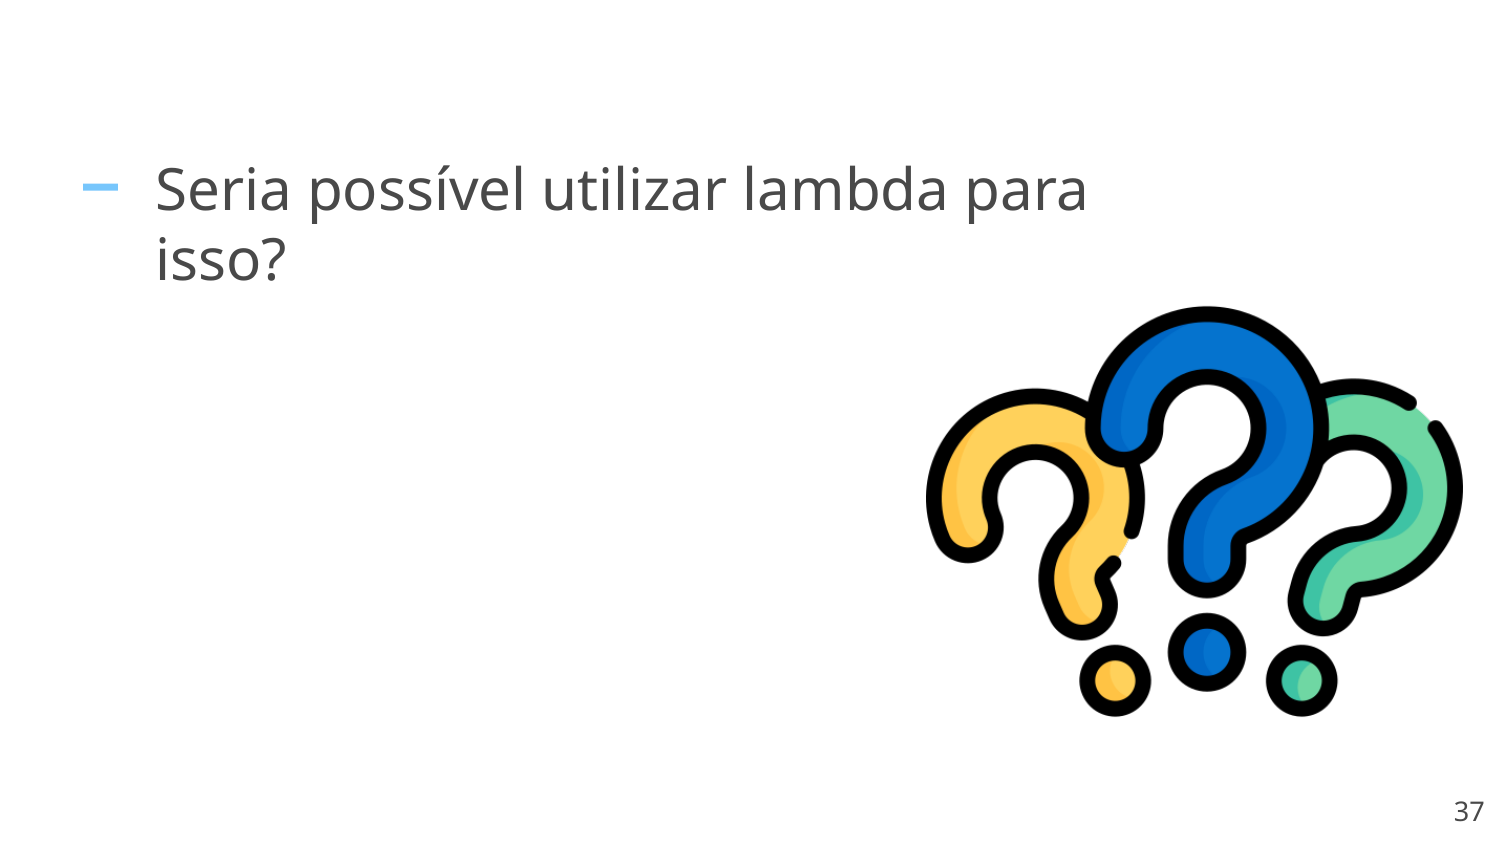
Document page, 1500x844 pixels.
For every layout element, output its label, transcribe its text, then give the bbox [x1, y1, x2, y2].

slide_number ‹#› [1426, 779, 1500, 837]
picture [926, 242, 1463, 780]
title Seria possível utilizar lambda para isso? [140, 137, 1234, 340]
